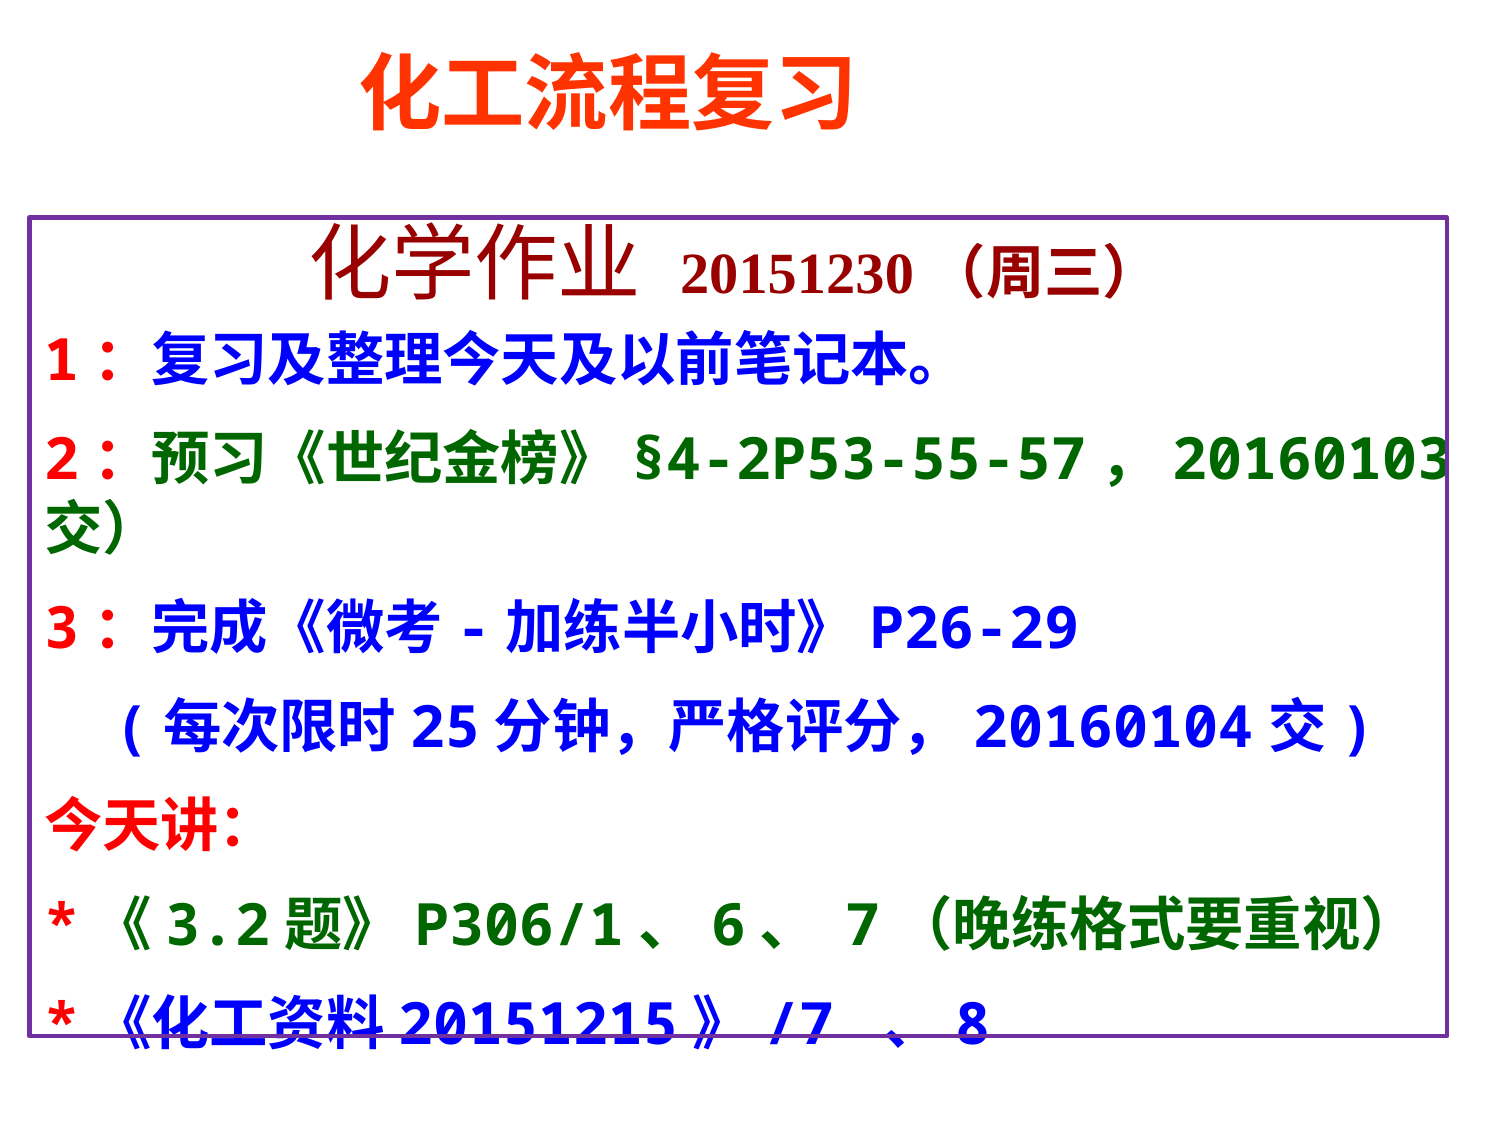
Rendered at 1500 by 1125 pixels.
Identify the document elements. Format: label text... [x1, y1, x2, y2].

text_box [29, 160, 1500, 1037]
text_box 化工流程复习 [76, 32, 1436, 148]
